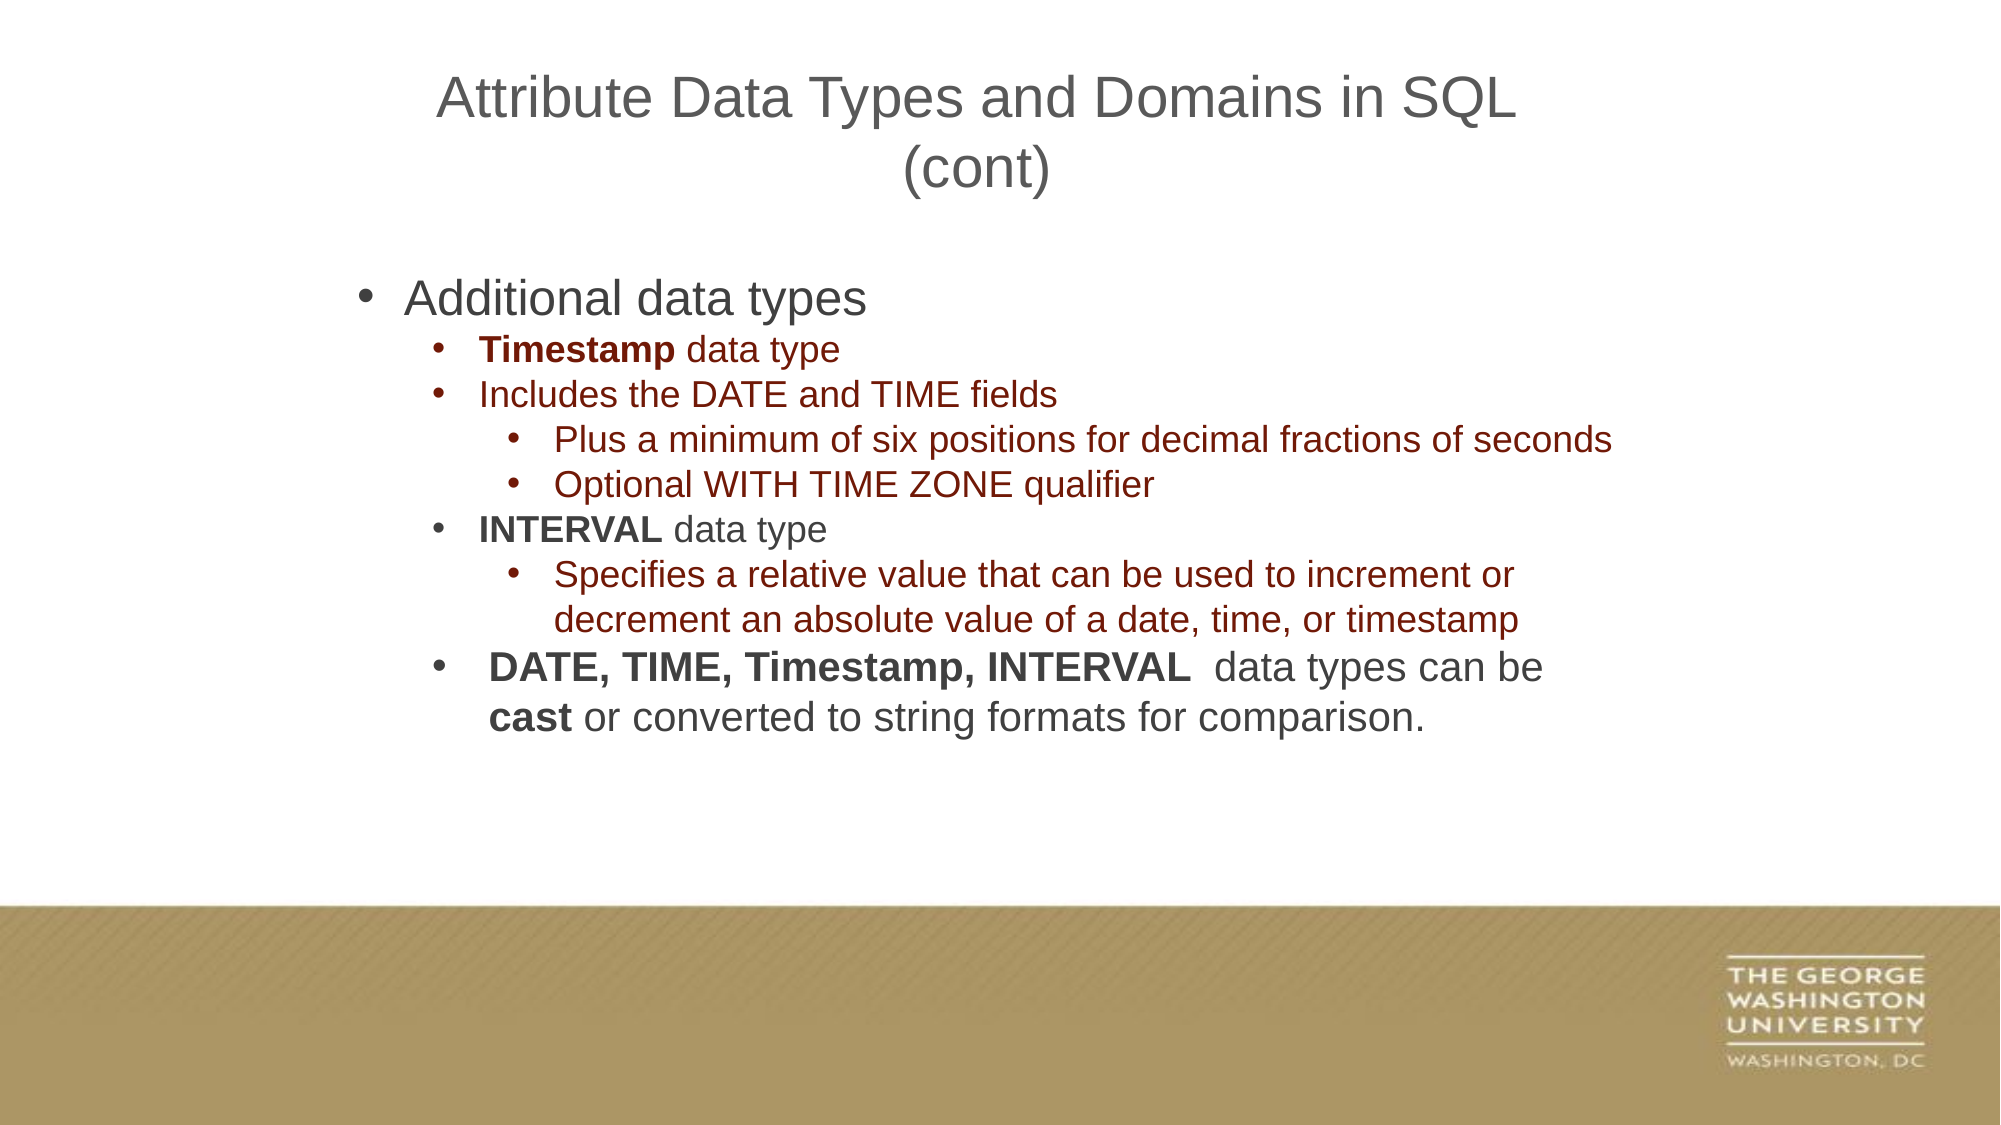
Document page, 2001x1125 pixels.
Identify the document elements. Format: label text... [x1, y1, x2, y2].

picture [0, 0, 2000, 1125]
text_box Additional data types Timestamp data type Includes the DATE and TIME fields Plus a minimum of six positions for decimal fractions of seconds Optional WITH TIME ZONE qualifier INTERVAL data type Specifies a relative value that can be used to increment or decrement an absolute value of a date, time, or timestamp DATE, TIME, Timestamp, INTERVAL data types can be cast or converted to string formats for comparison. [342, 257, 1641, 748]
title Attribute Data Types and Domains in SQL (cont) [422, 51, 1533, 199]
